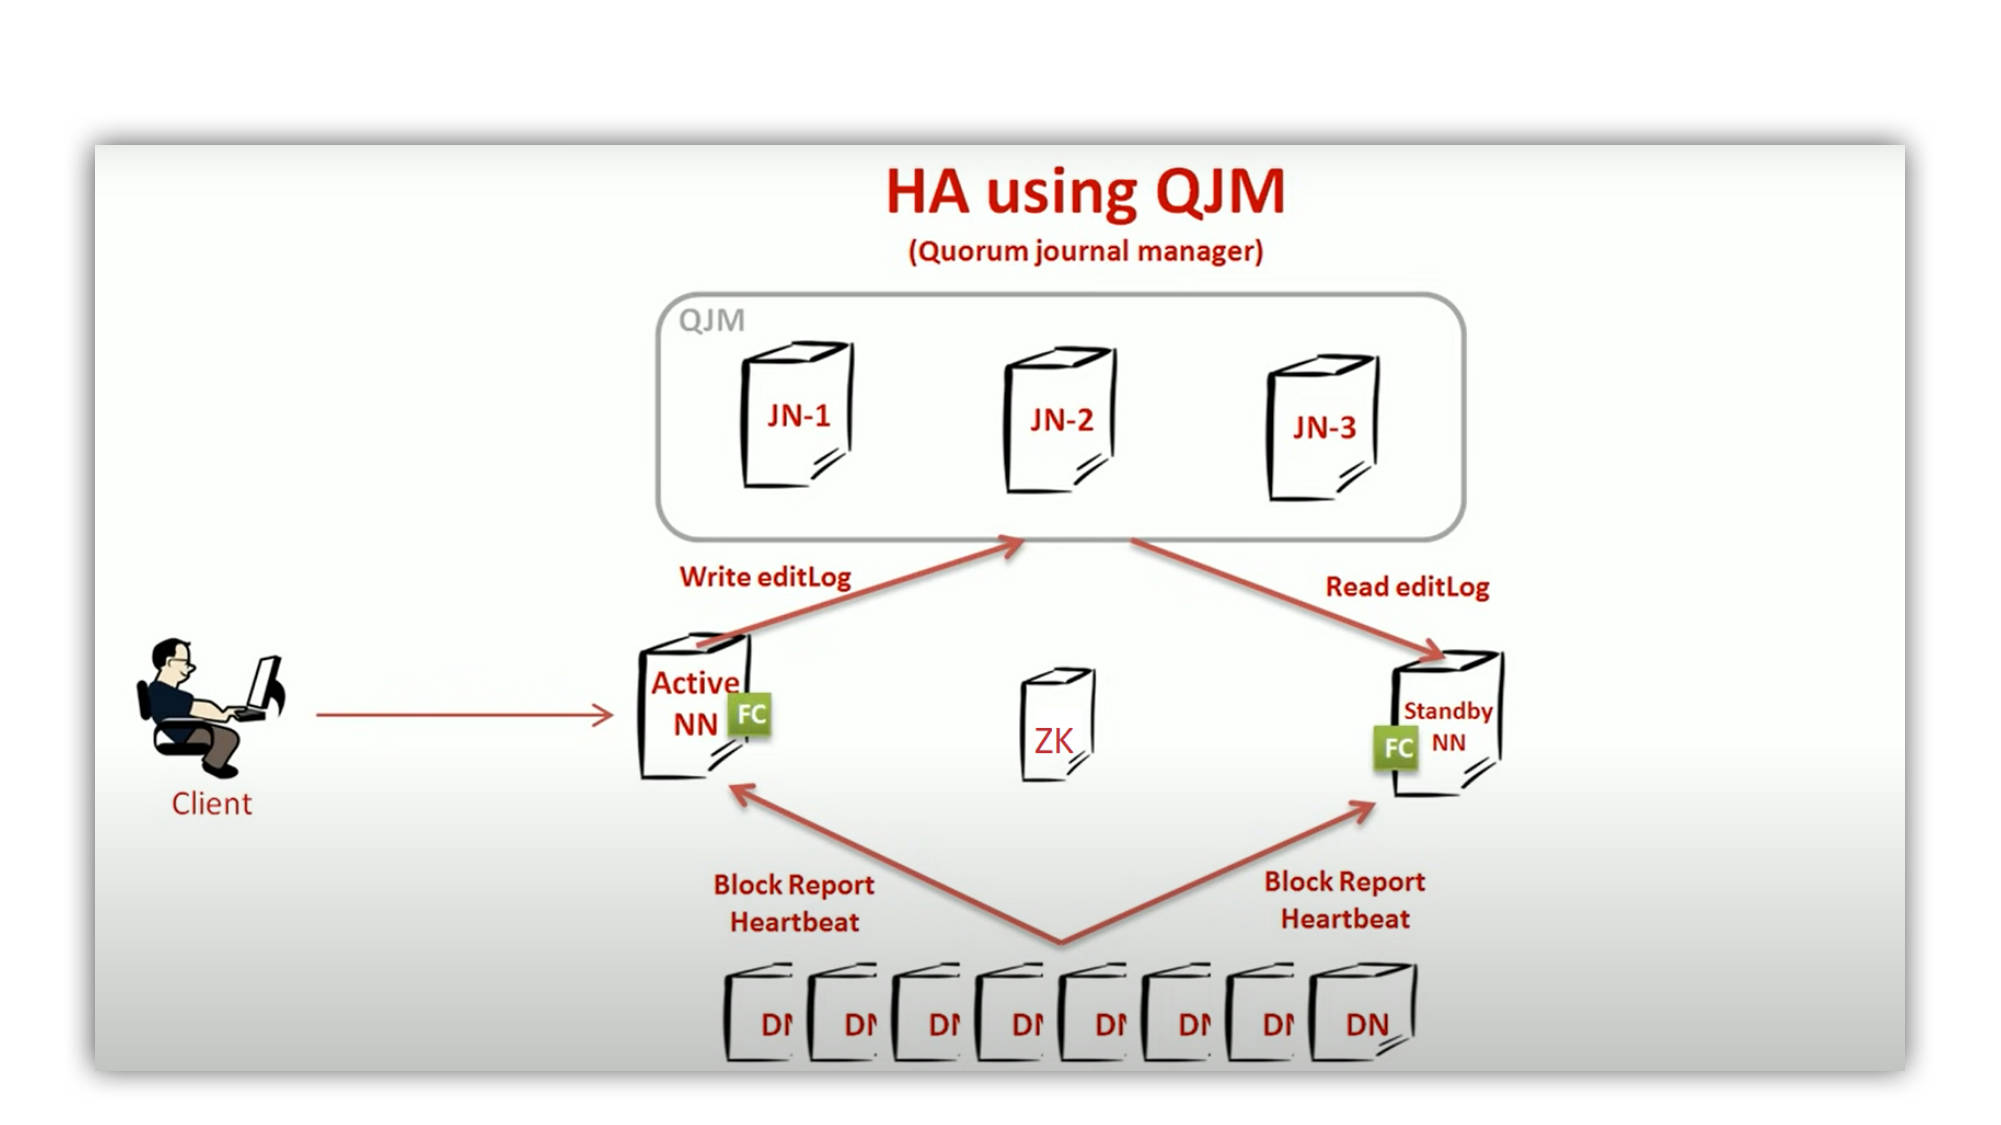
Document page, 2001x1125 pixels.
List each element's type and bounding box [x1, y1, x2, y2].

picture [95, 145, 1905, 1071]
